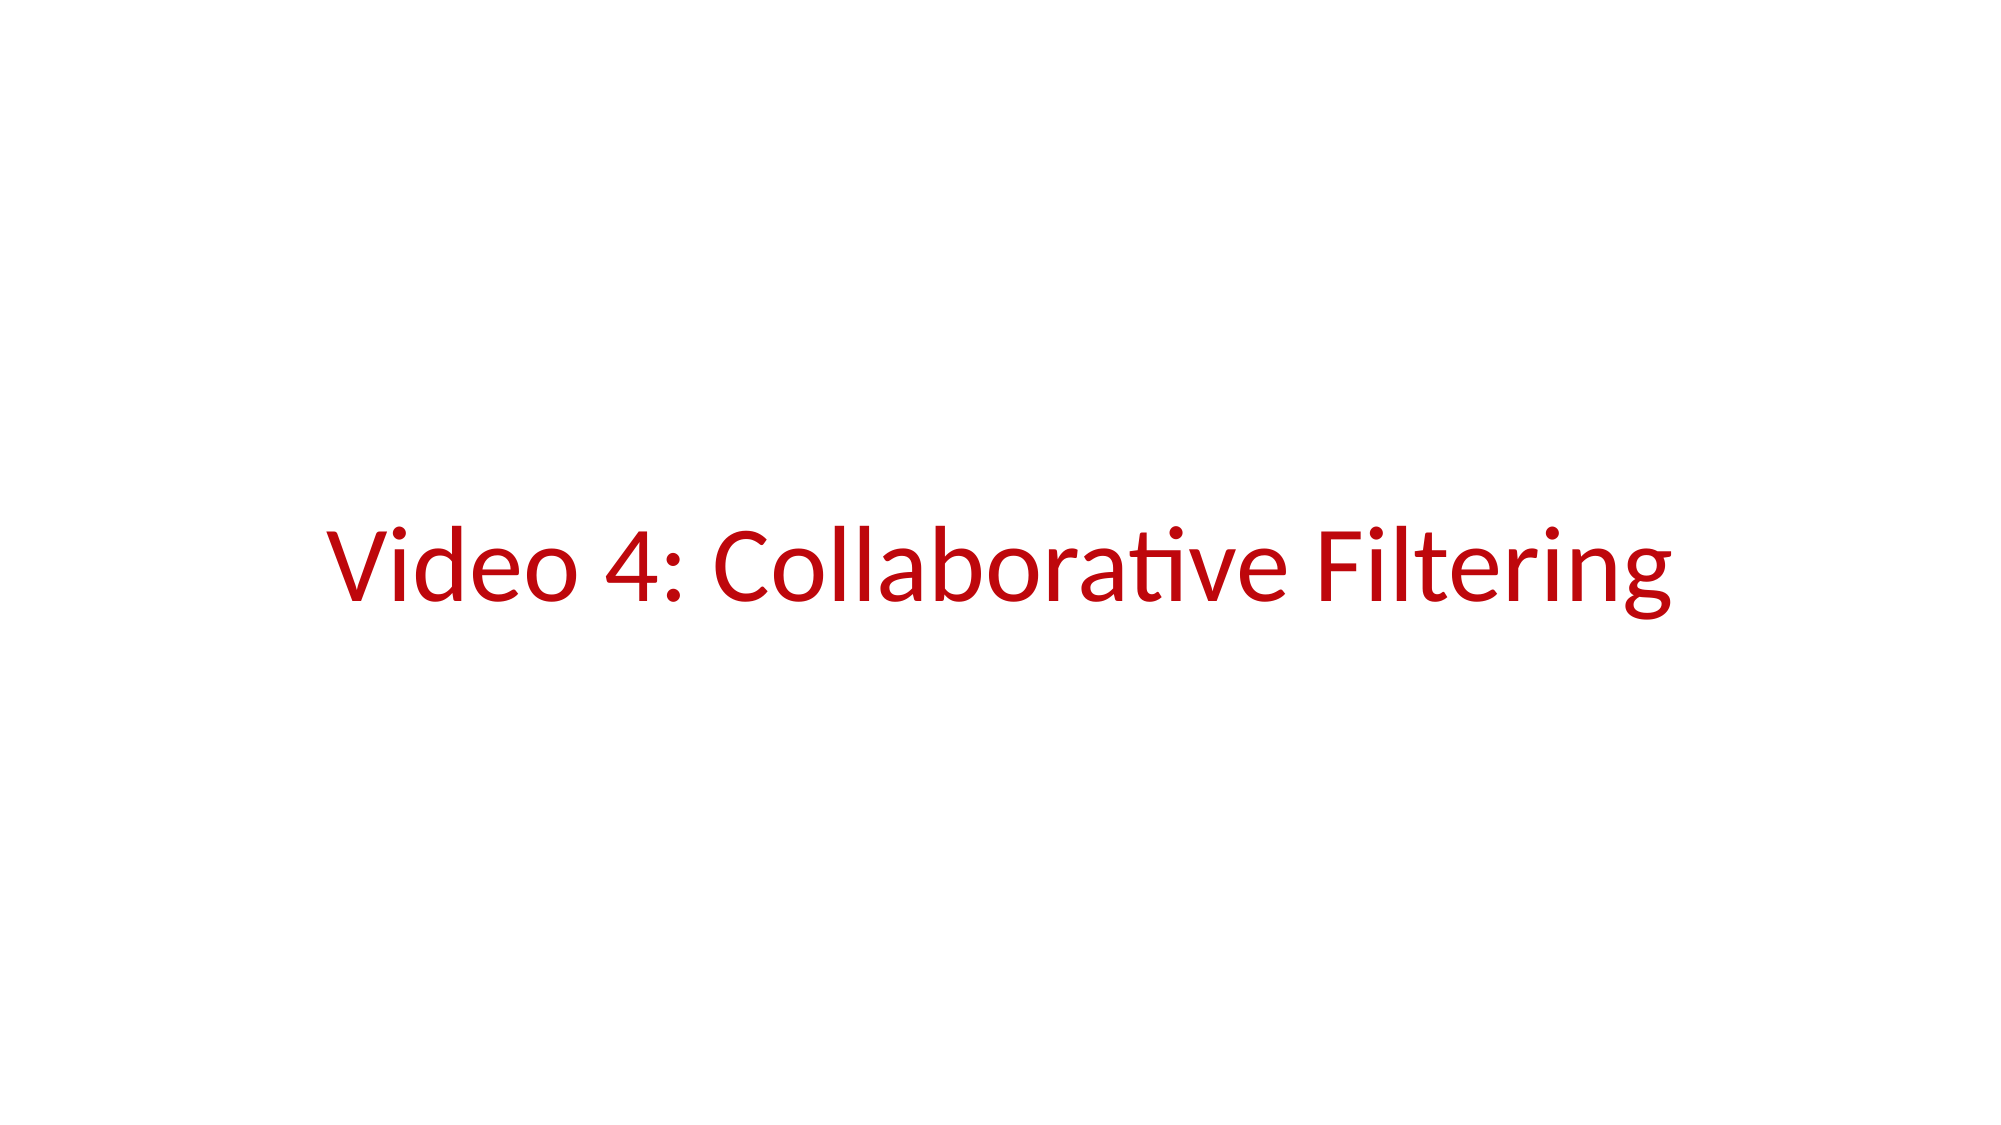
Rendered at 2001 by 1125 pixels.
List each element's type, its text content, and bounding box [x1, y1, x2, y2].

title Video 4: Collaborative Filtering [39, 500, 1961, 625]
